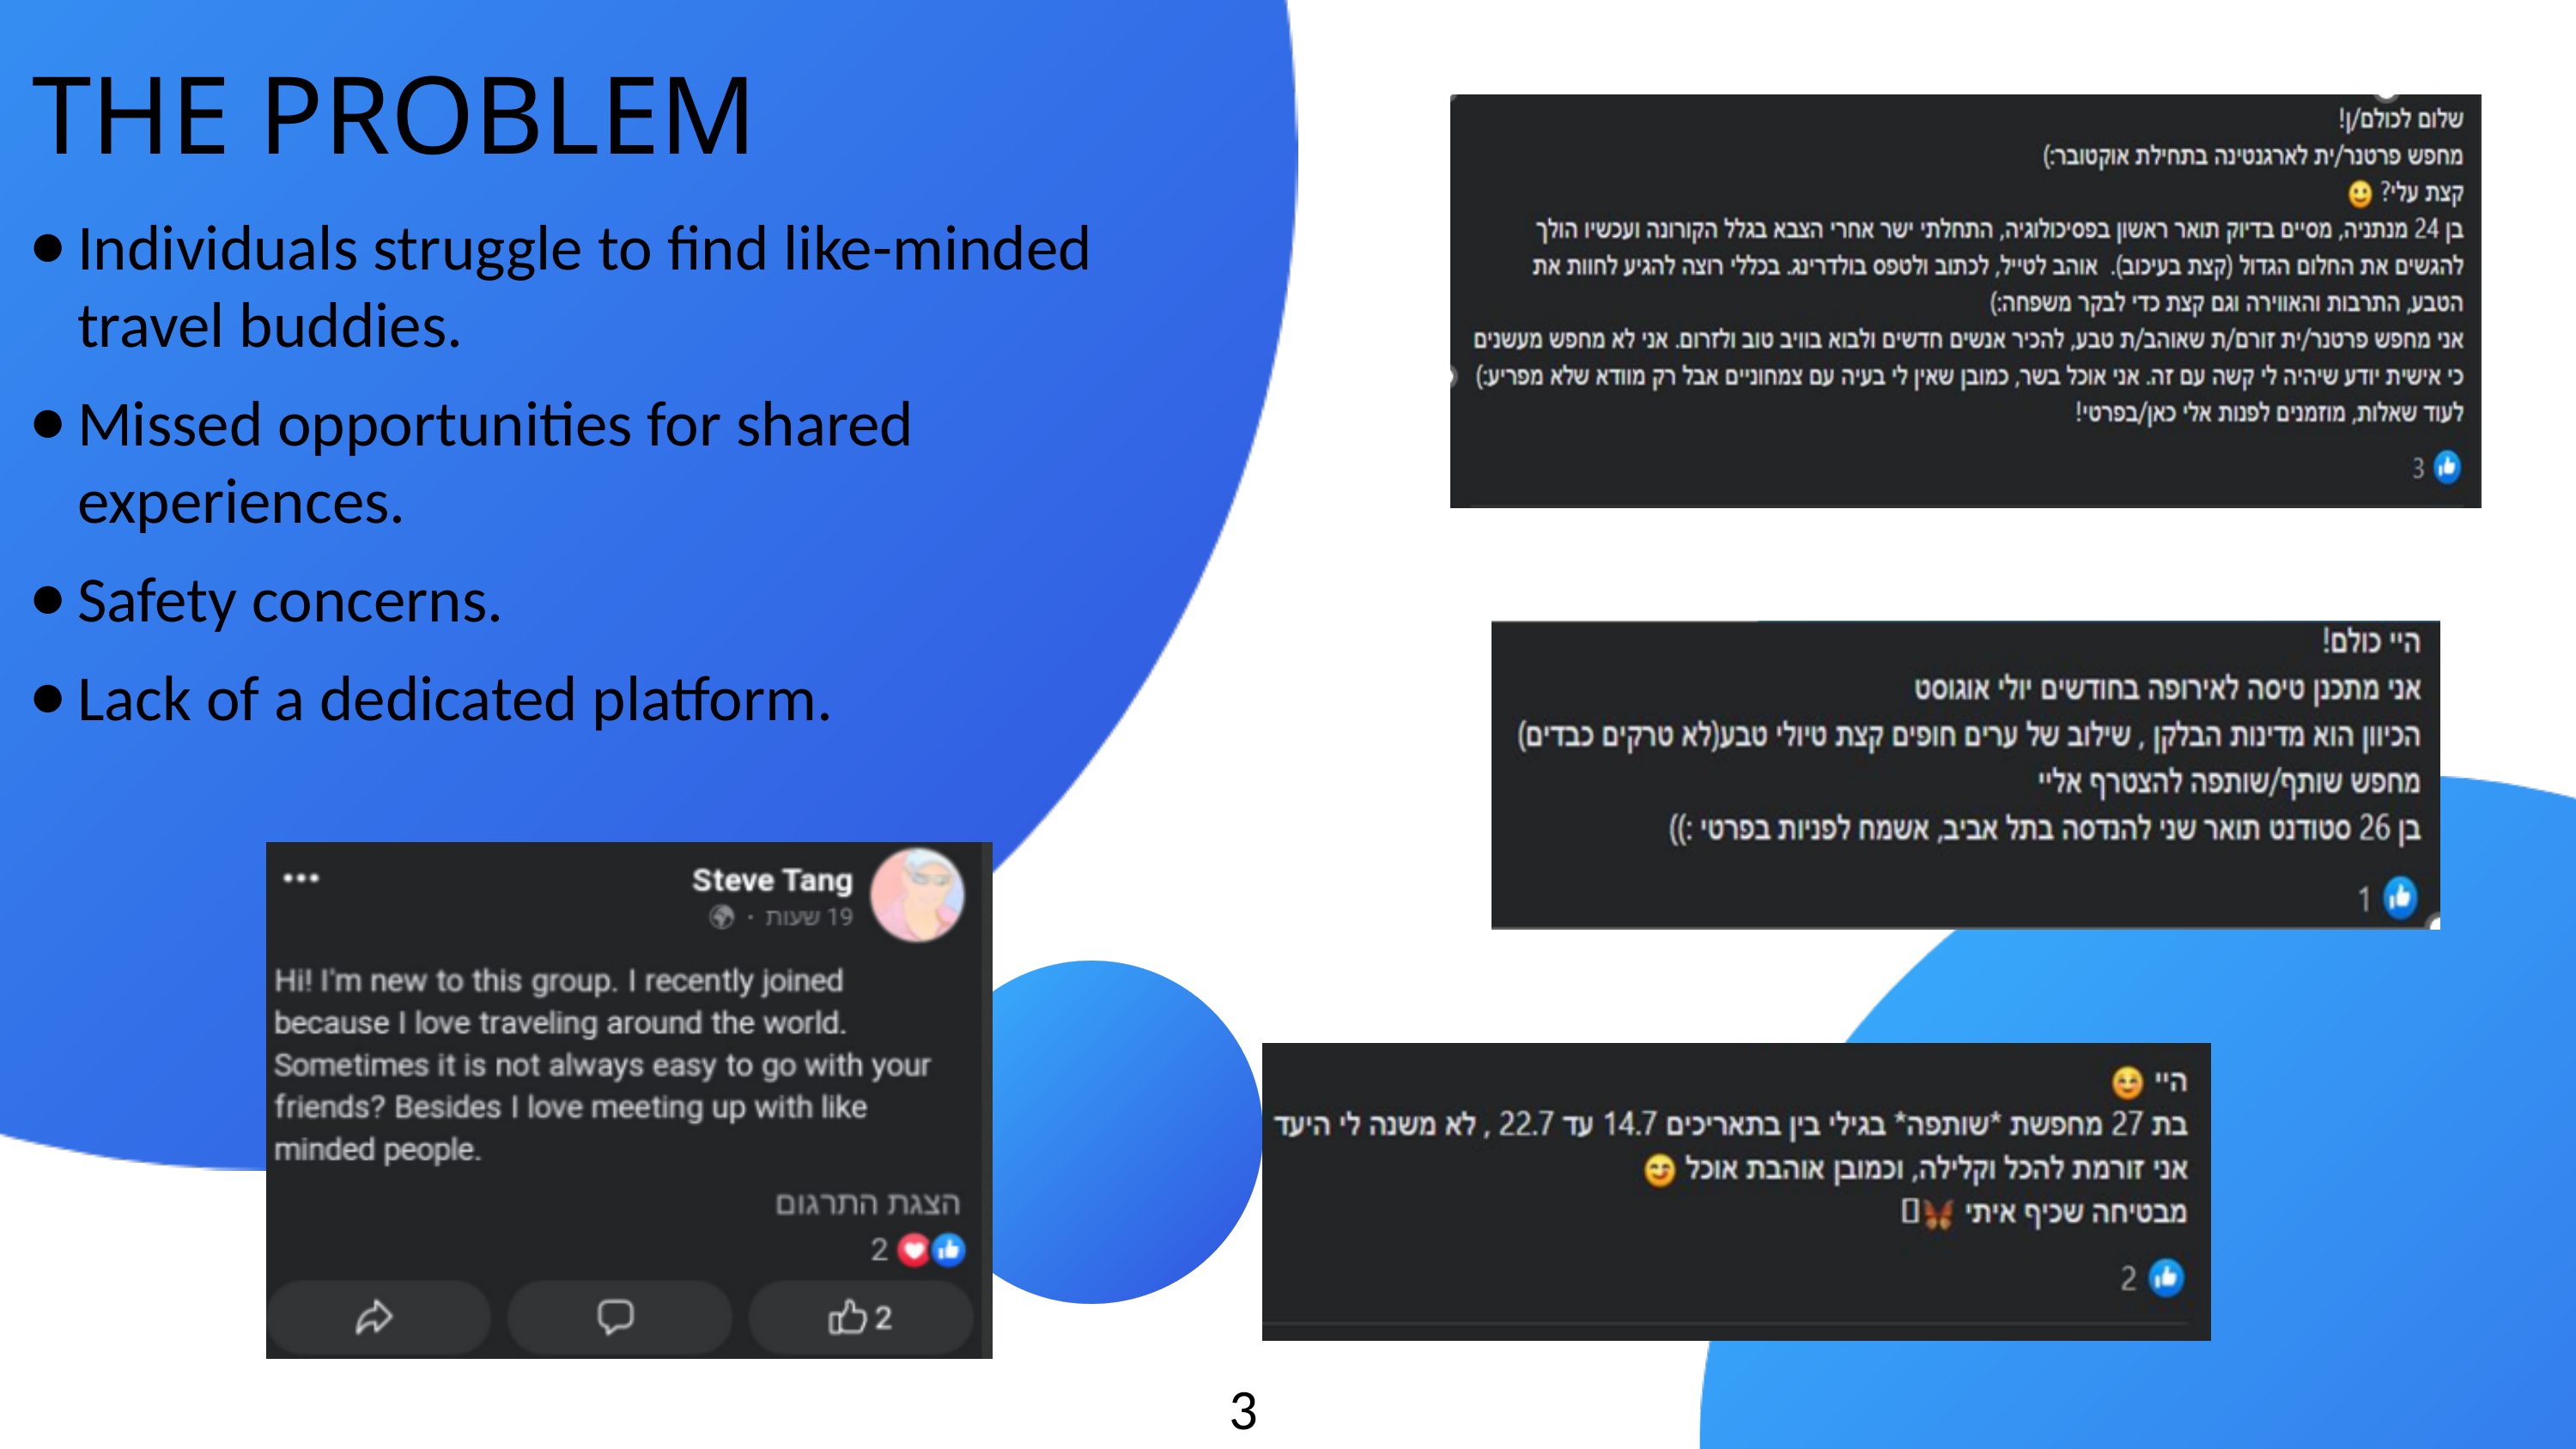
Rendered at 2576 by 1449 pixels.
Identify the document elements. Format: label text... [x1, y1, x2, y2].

picture [266, 841, 993, 1360]
text_box [0, 0, 1298, 1171]
text_box [1699, 775, 2576, 1449]
text_box [996, 961, 1263, 1304]
text_box THE PROBLEM [32, 0, 835, 176]
text_box Individuals struggle to find like-minded travel buddies. Missed opportunities for shared experiences. Safety concerns. Lack of a dedicated platform. [0, 192, 1222, 783]
picture [1492, 621, 2440, 931]
picture [1262, 1043, 2211, 1342]
picture [1450, 94, 2482, 508]
text_box 3 [1216, 1366, 1335, 1448]
